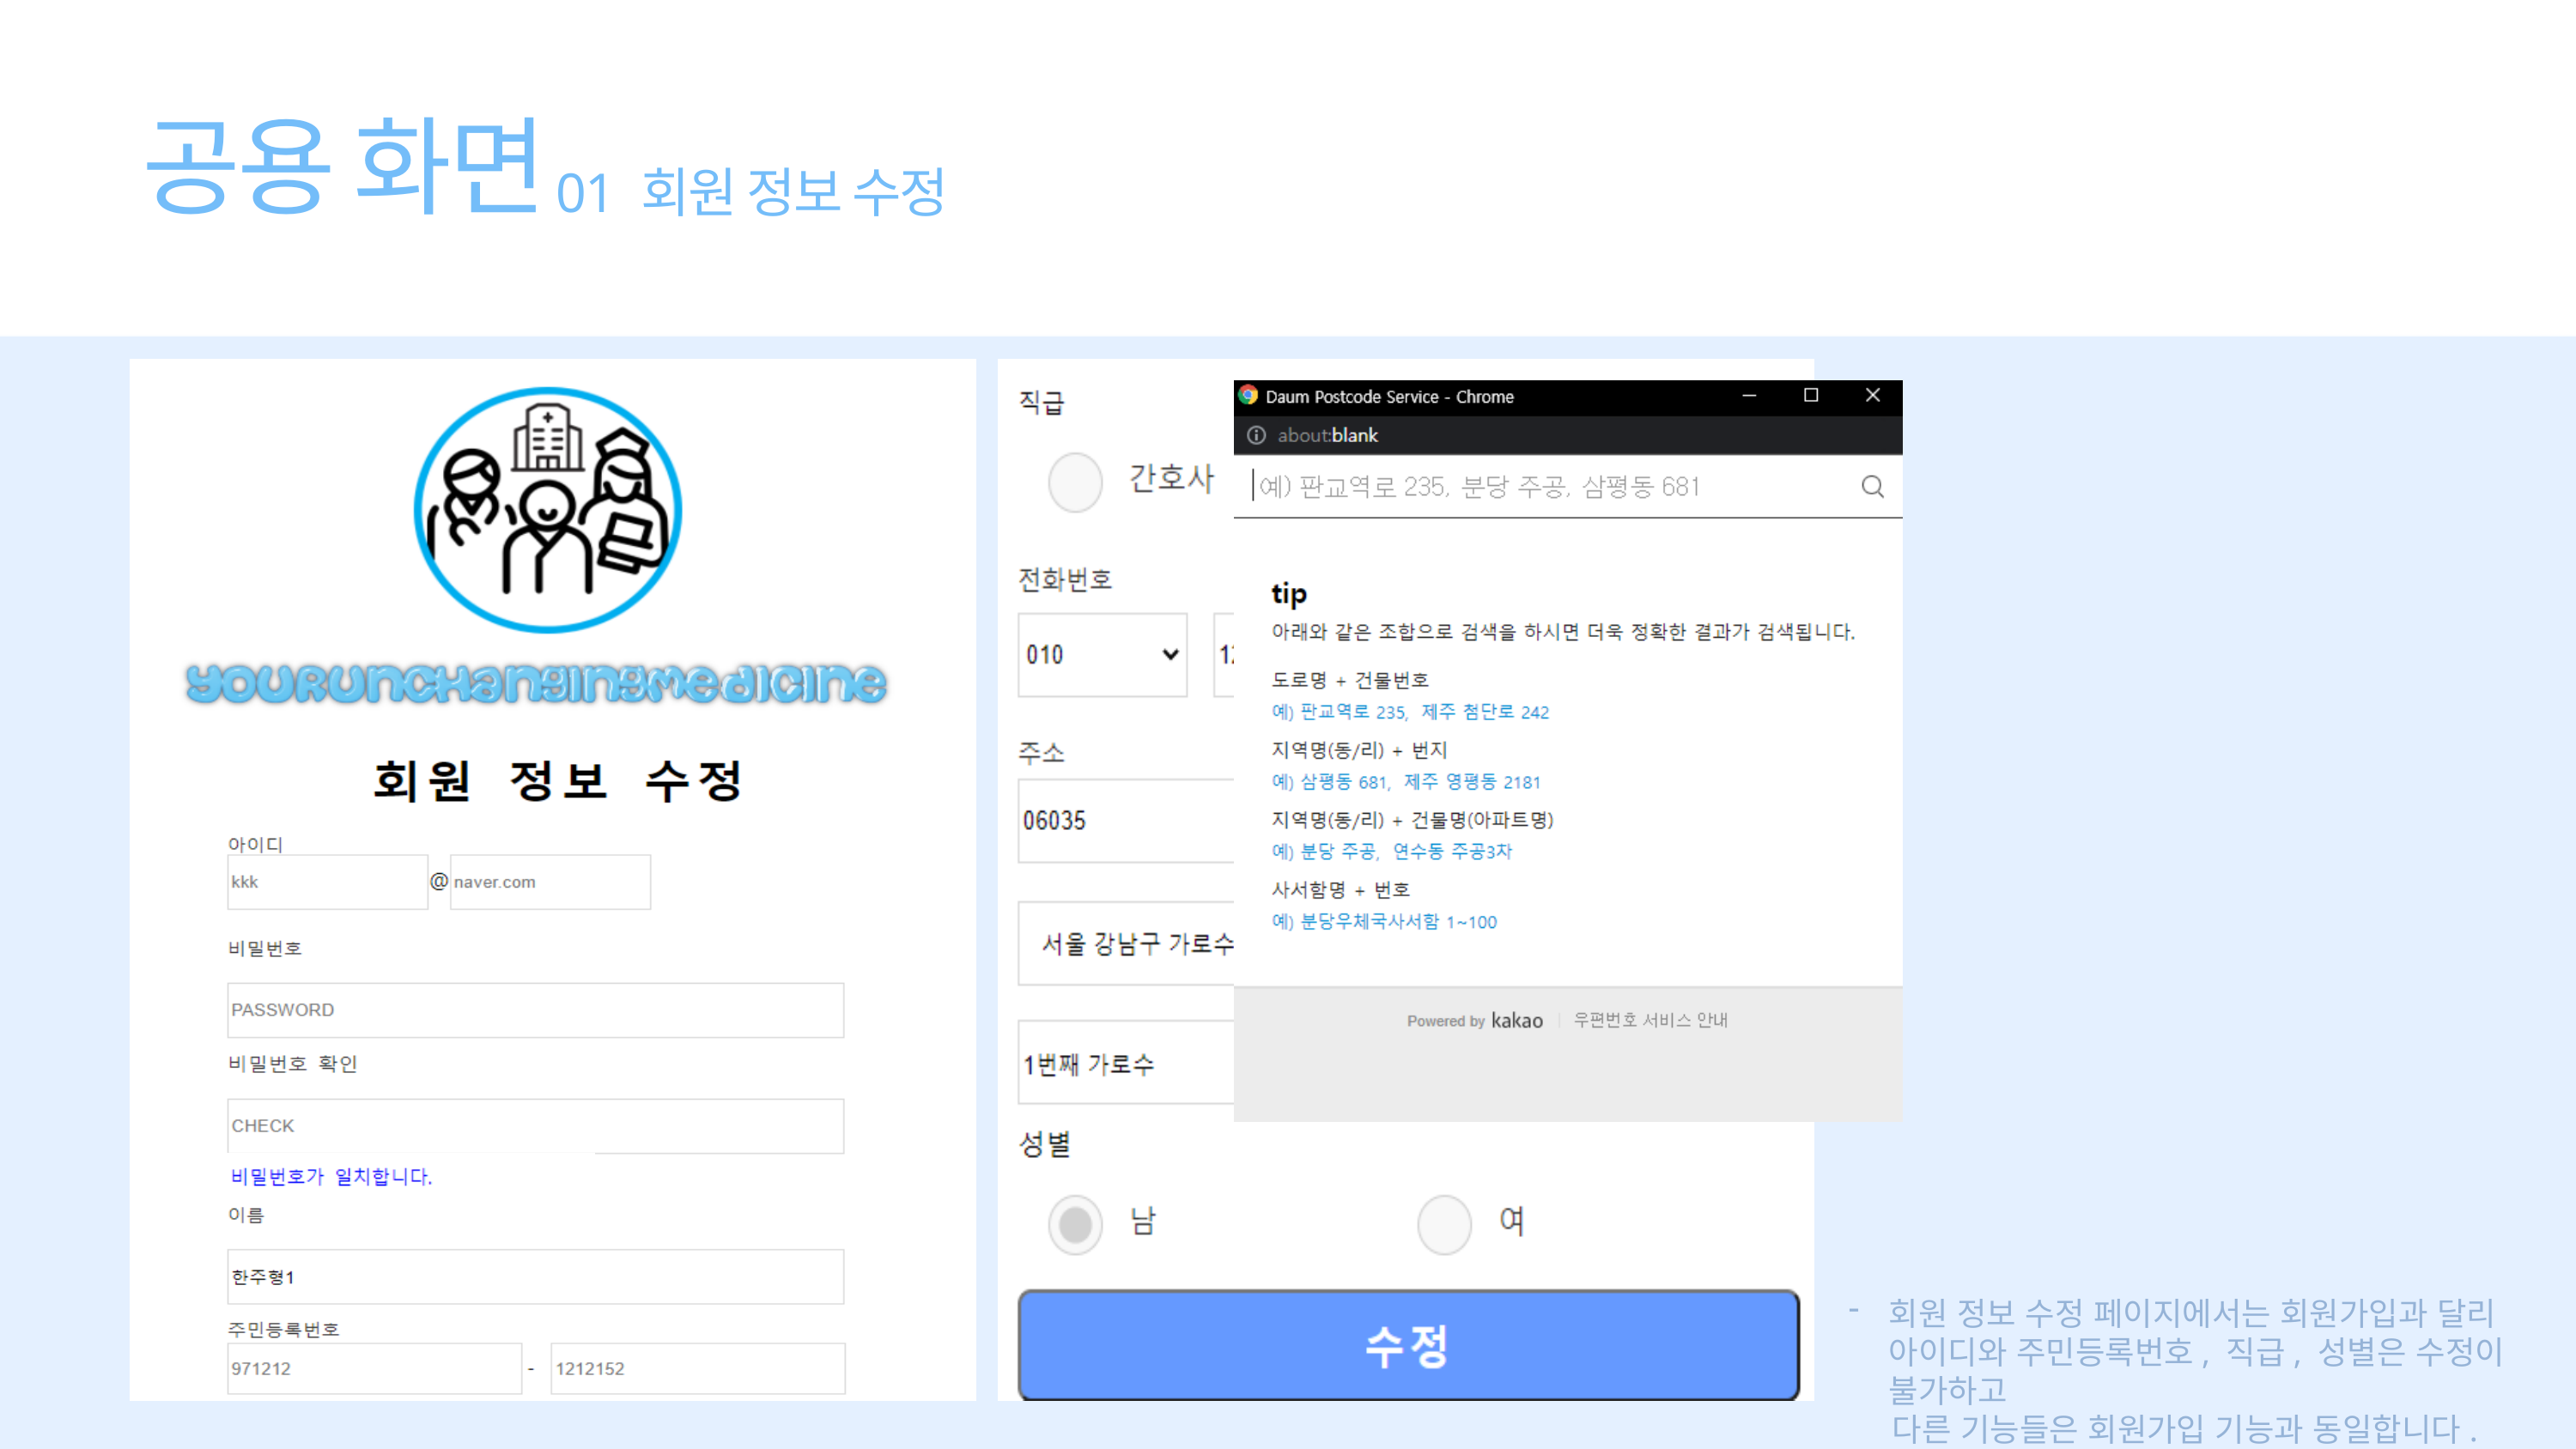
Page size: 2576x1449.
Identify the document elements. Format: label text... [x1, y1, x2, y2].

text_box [0, 0, 2576, 337]
picture [998, 359, 1903, 1401]
text_box 회원 정보 수정 페이지에서는 회원가입과 달리 아이디와 주민등록번호, 직급, 성별은 수정이 불가하고 다른 기능들은 회원가입 기능과 동일합니다. [1836, 1287, 2576, 1449]
picture [129, 359, 977, 1401]
